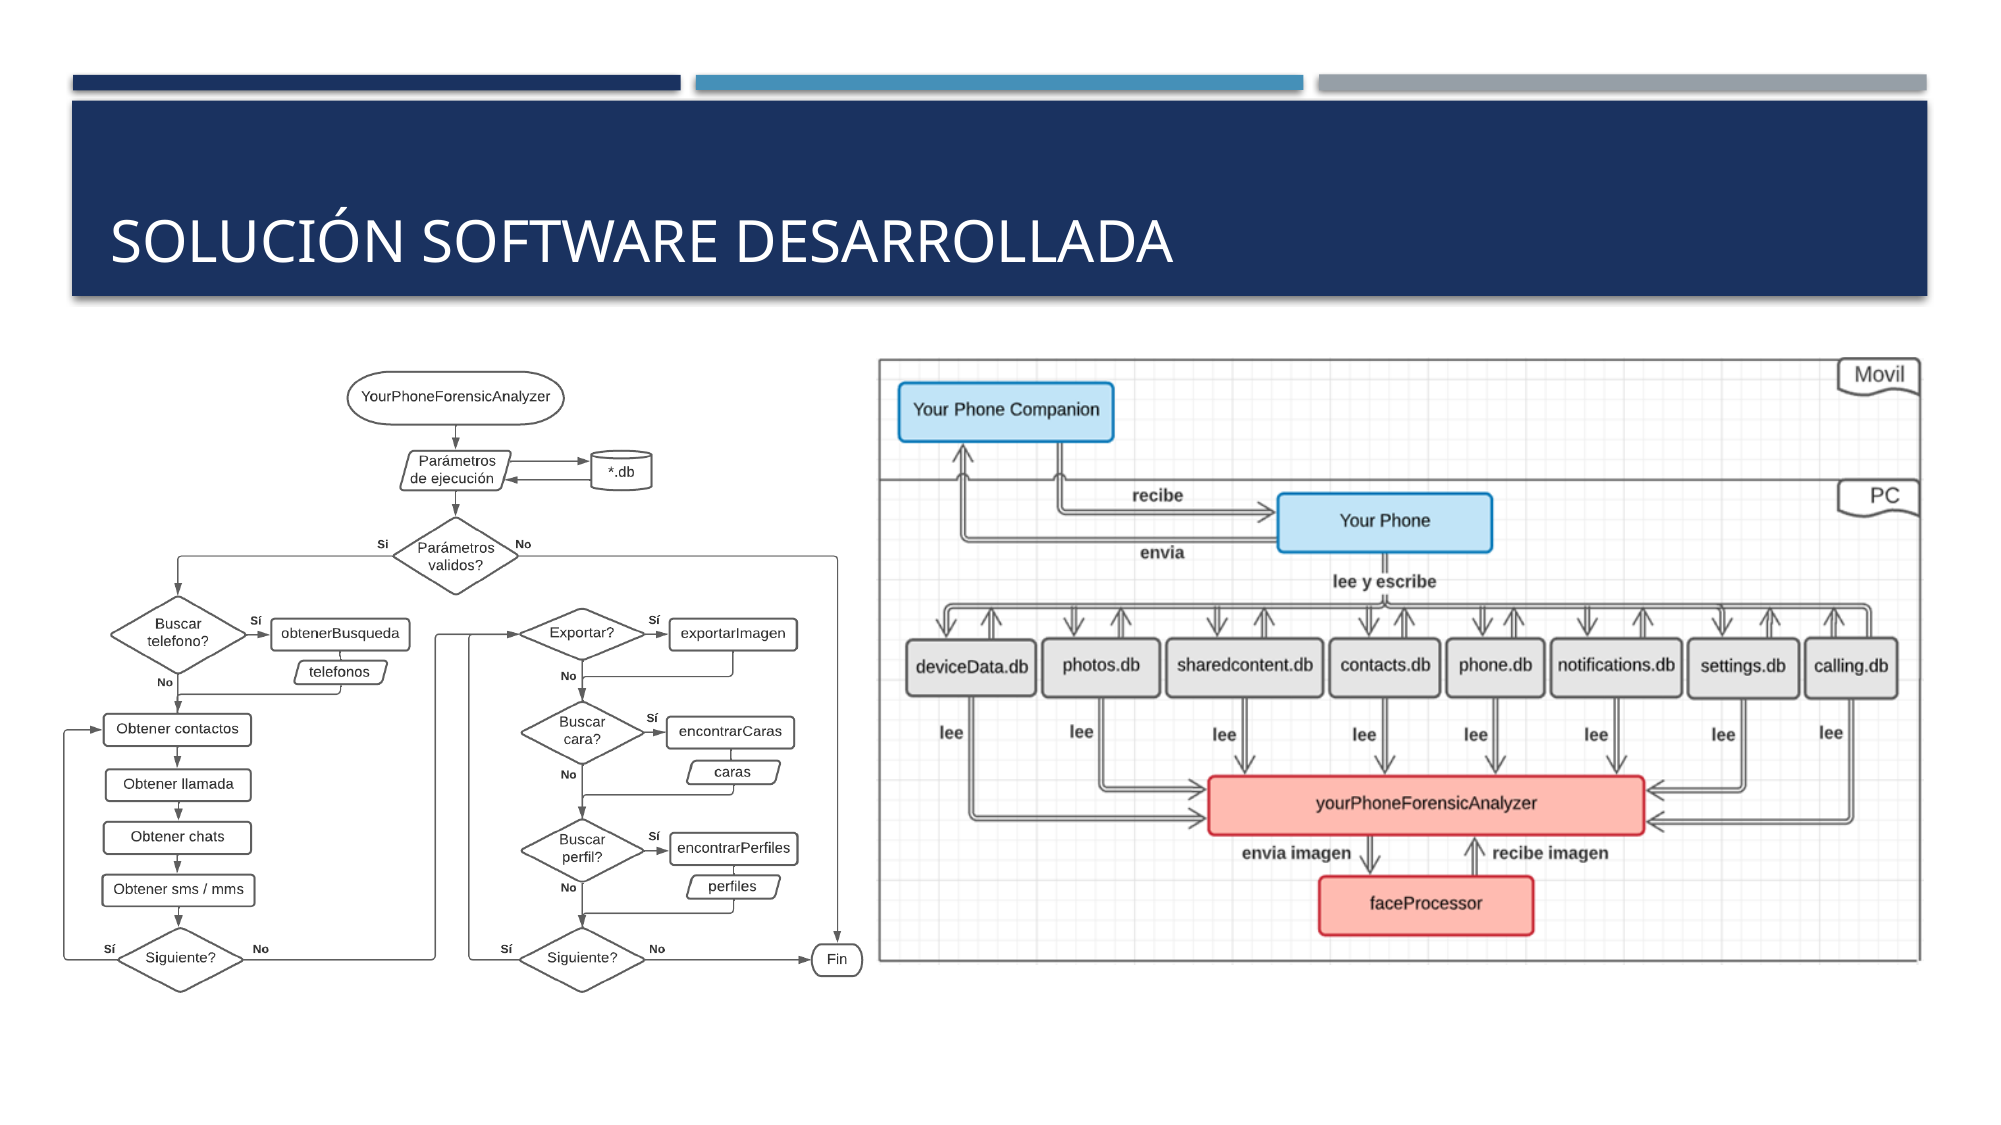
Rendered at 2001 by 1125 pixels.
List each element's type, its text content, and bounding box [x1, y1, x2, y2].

picture [50, 357, 1925, 1006]
title Solución software desarrollada [95, 115, 1905, 282]
